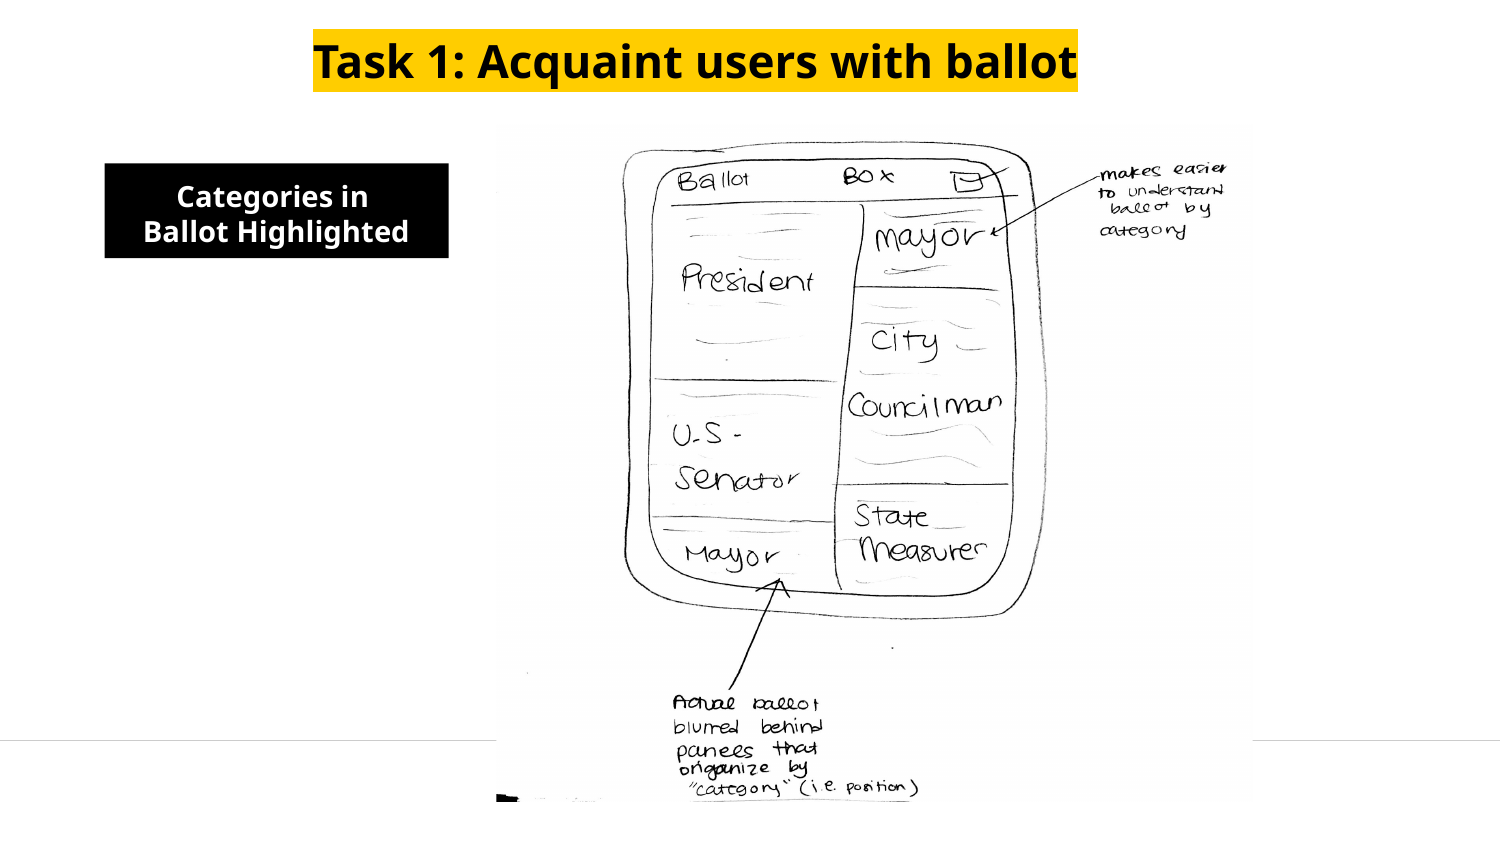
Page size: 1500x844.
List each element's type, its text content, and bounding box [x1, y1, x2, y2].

text_box Categories in Ballot Highlighted [104, 163, 449, 259]
text_box Task 1: Acquaint users with ballot [273, 0, 1118, 131]
picture [496, 124, 1253, 803]
